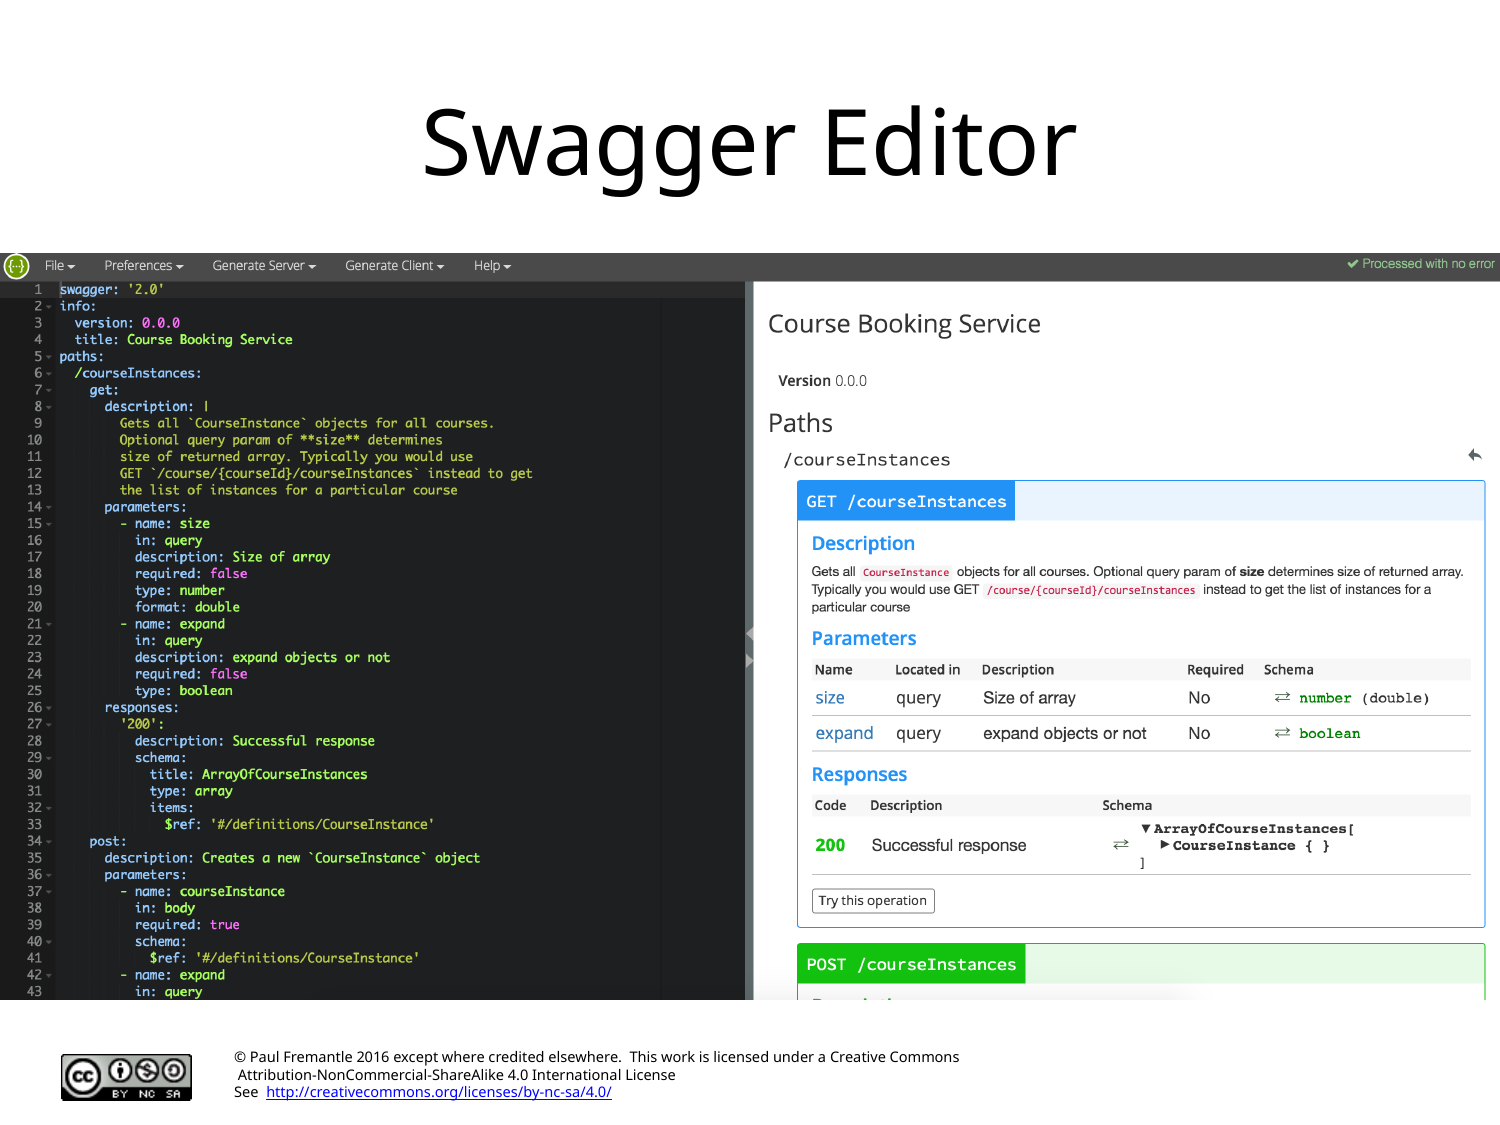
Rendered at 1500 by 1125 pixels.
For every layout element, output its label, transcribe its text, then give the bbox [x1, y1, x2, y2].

title Swagger Editor [75, 45, 1425, 233]
picture [61, 1054, 192, 1101]
picture [0, 253, 1500, 1001]
